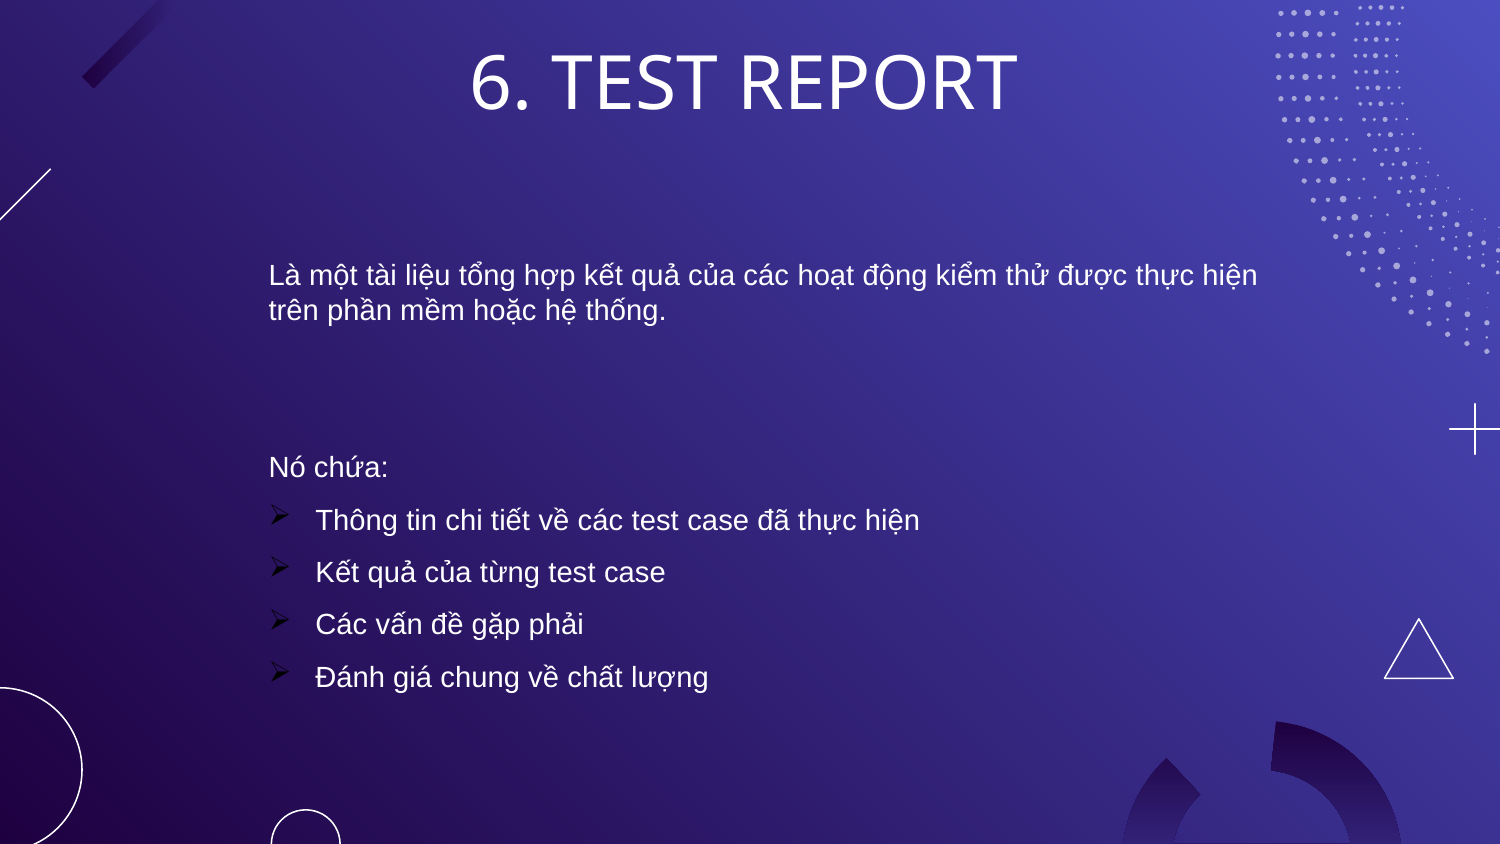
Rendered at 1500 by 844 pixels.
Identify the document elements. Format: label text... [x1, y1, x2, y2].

text_box Là một tài liệu tổng hợp kết quả của các hoạt động kiểm thử được thực hiện trên phần mềm hoặc hệ thống. [253, 213, 1309, 334]
text_box 6. TEST REPORT [454, 26, 1129, 132]
text_box Nó chứa: Thông tin chi tiết về các test case đã thực hiện Kết quả của từng test case Các vấn đề gặp phải Đánh giá chung về chất lượng [253, 423, 1309, 701]
